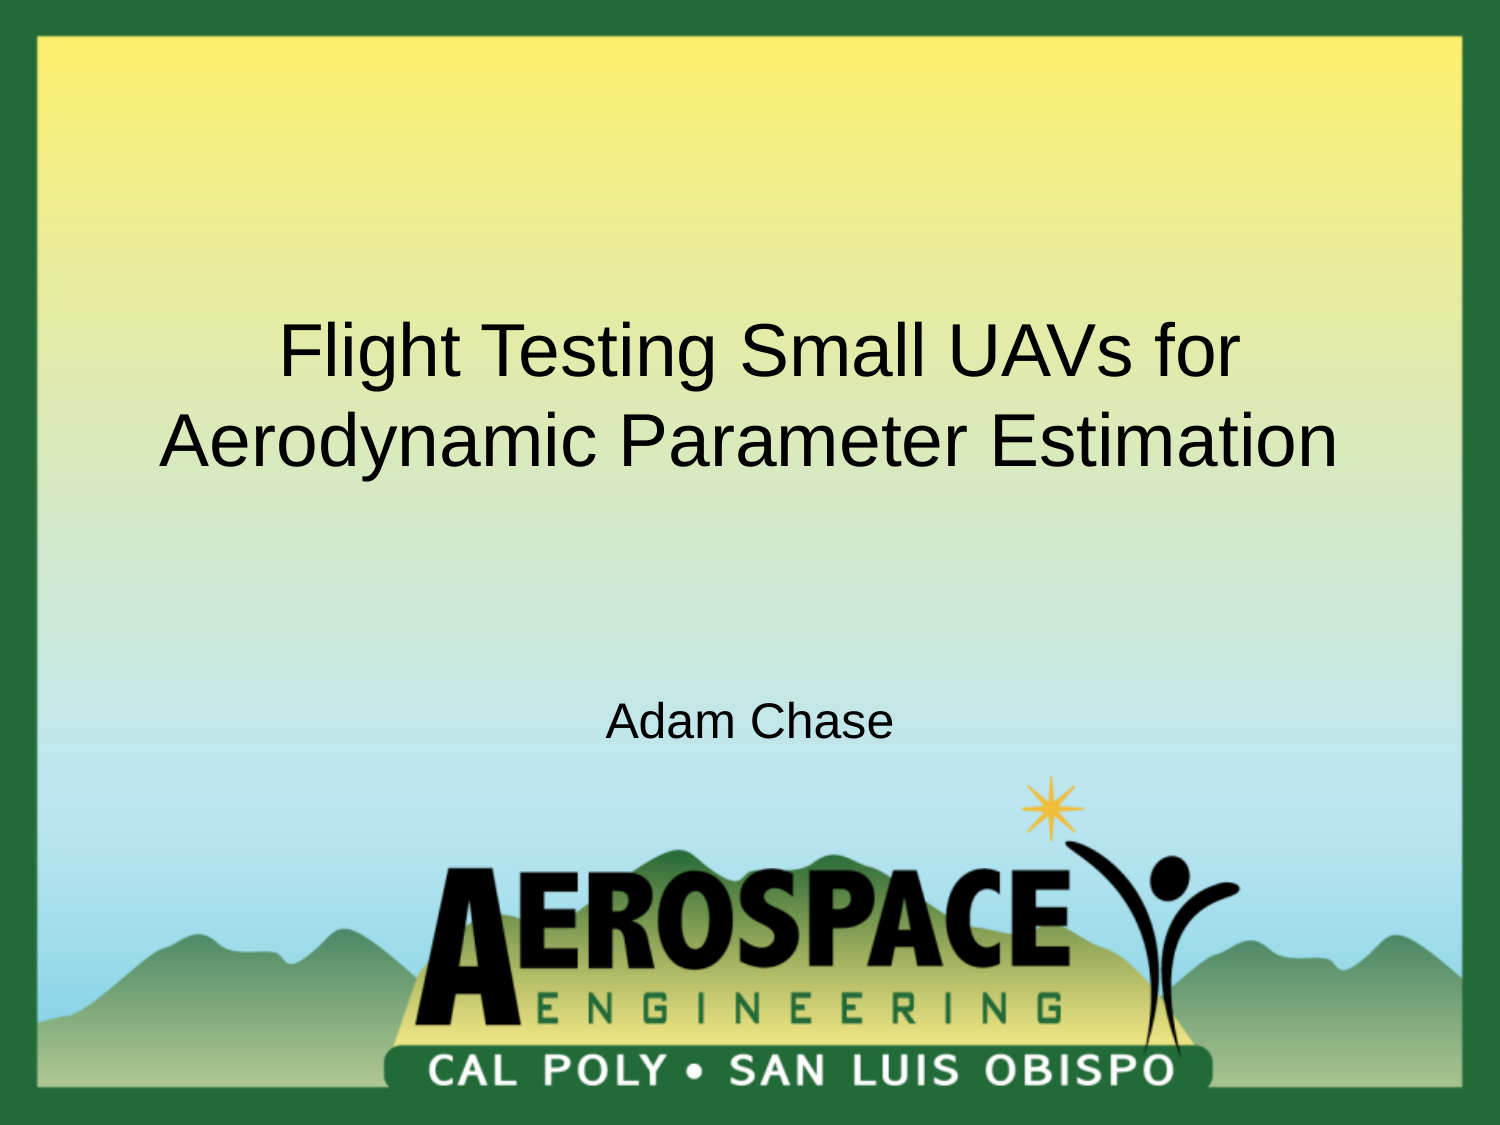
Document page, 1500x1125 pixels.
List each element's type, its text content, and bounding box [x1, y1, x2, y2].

title Flight Testing Small UAVs for Aerodynamic Parameter Estimation [112, 133, 1388, 651]
subtitle Adam Chase [224, 680, 1276, 838]
picture [0, 0, 1500, 1125]
